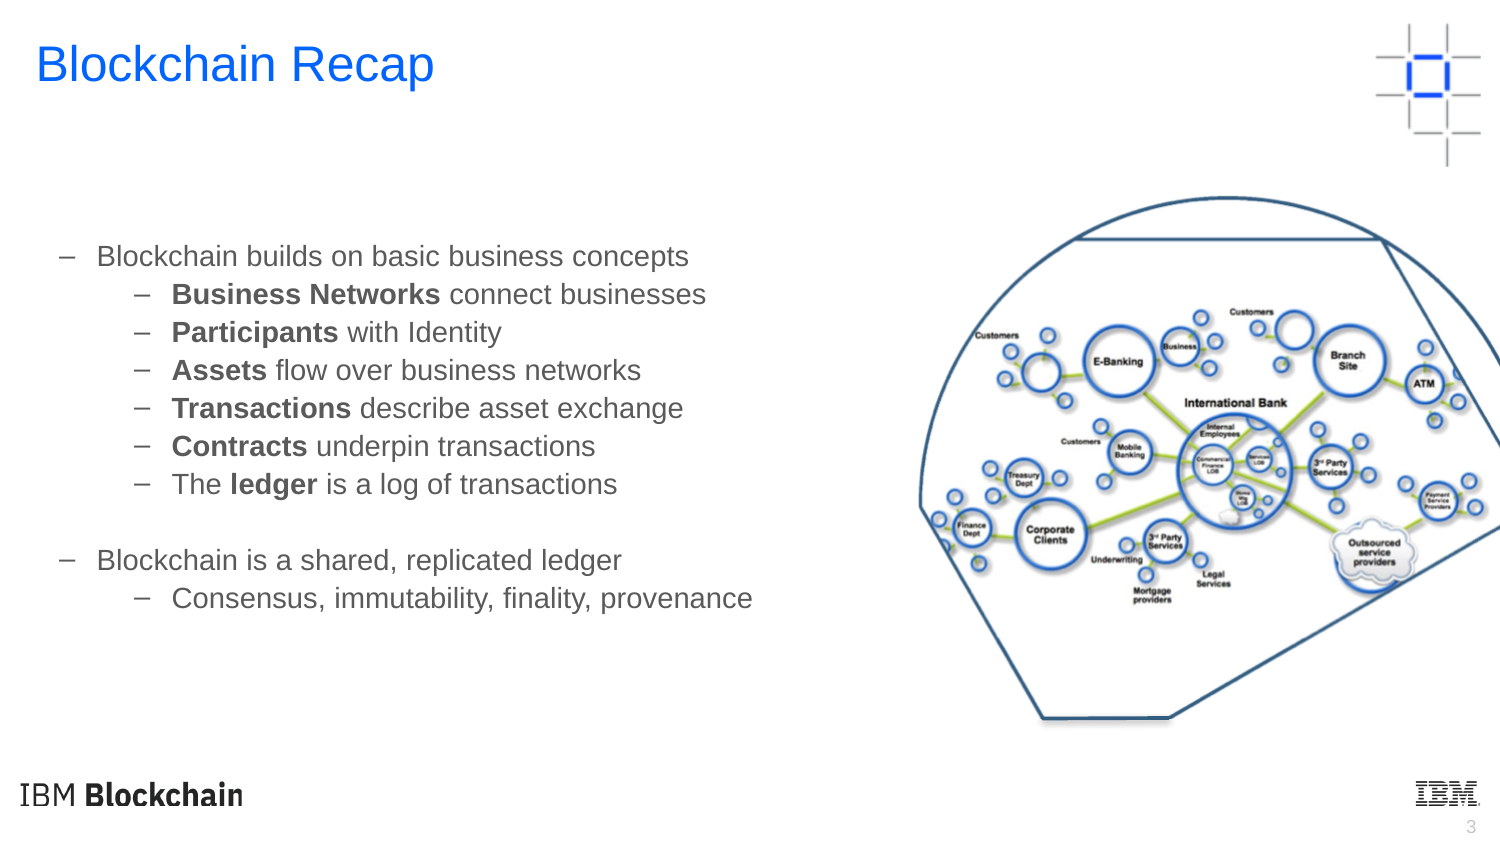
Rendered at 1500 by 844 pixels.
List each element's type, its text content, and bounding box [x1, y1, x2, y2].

list Blockchain Recap [20, 23, 1295, 190]
picture [1376, 24, 1480, 131]
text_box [862, 131, 1500, 720]
text_box Blockchain builds on basic business concepts Business Networks connect businesses Participants with Identity Assets flow over business networks Transactions describe asset exchange Contracts underpin transactions The ledger is a log of transactions Blockchain is a shared, replicated ledger Consensus, immutability, finality, provenance [59, 237, 857, 652]
